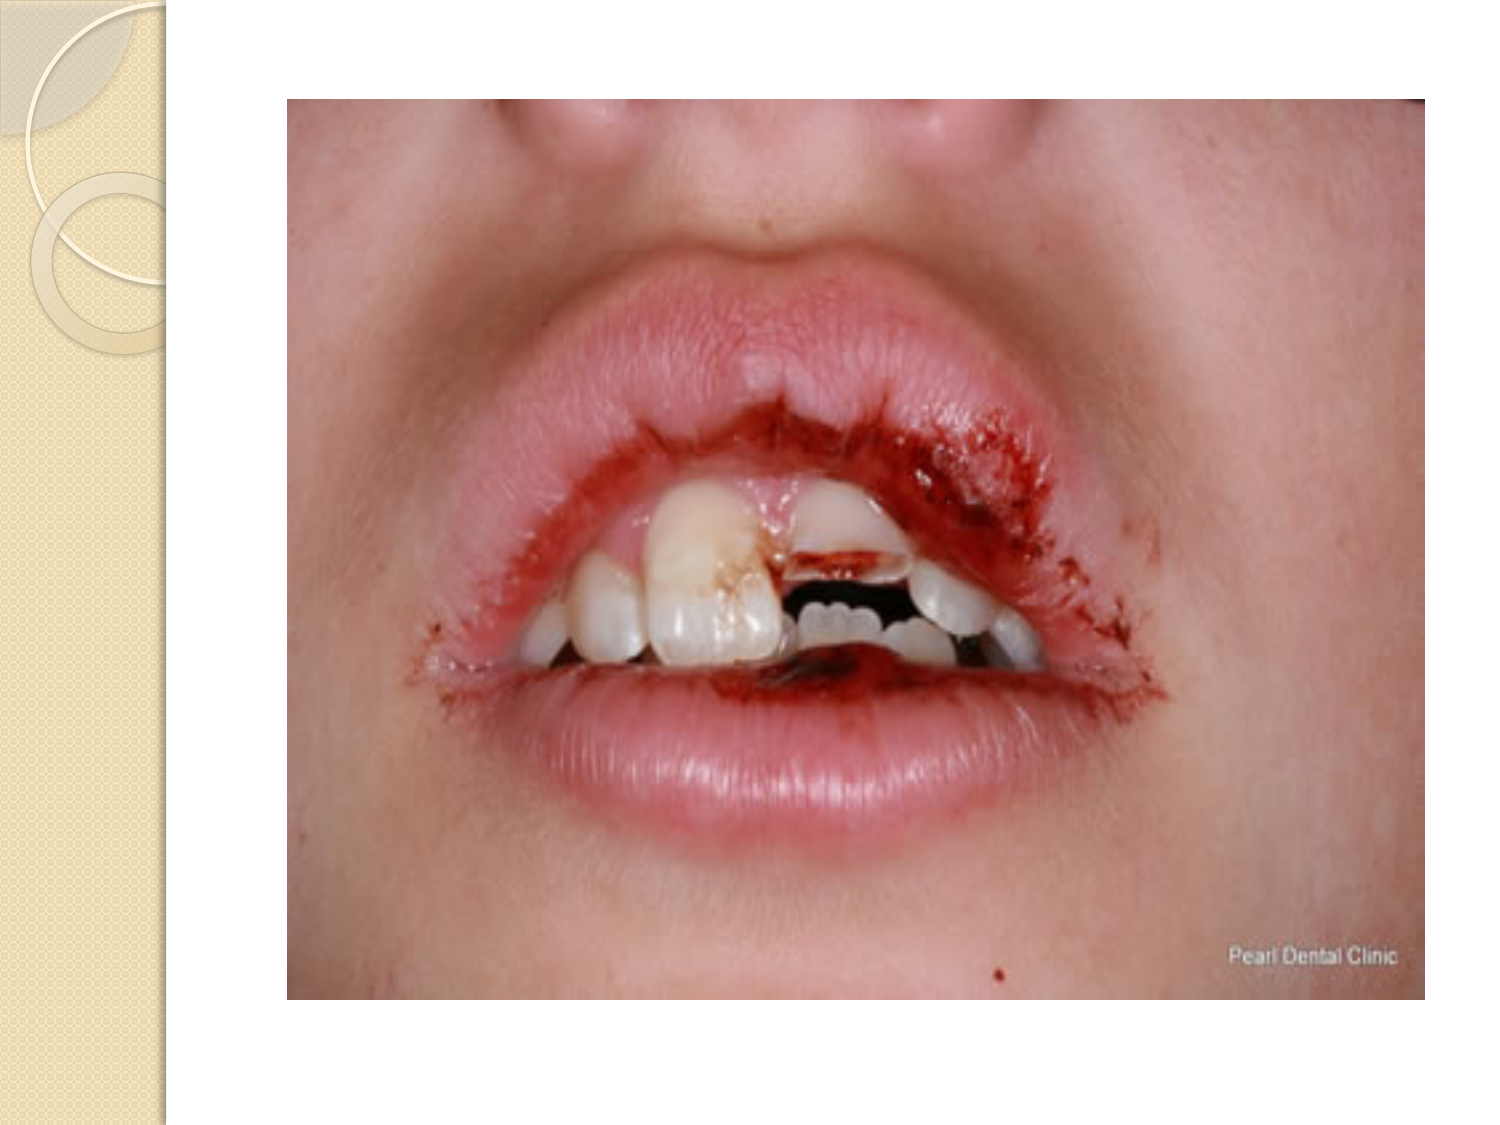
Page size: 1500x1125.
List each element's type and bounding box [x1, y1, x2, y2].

list [287, 99, 1426, 1001]
